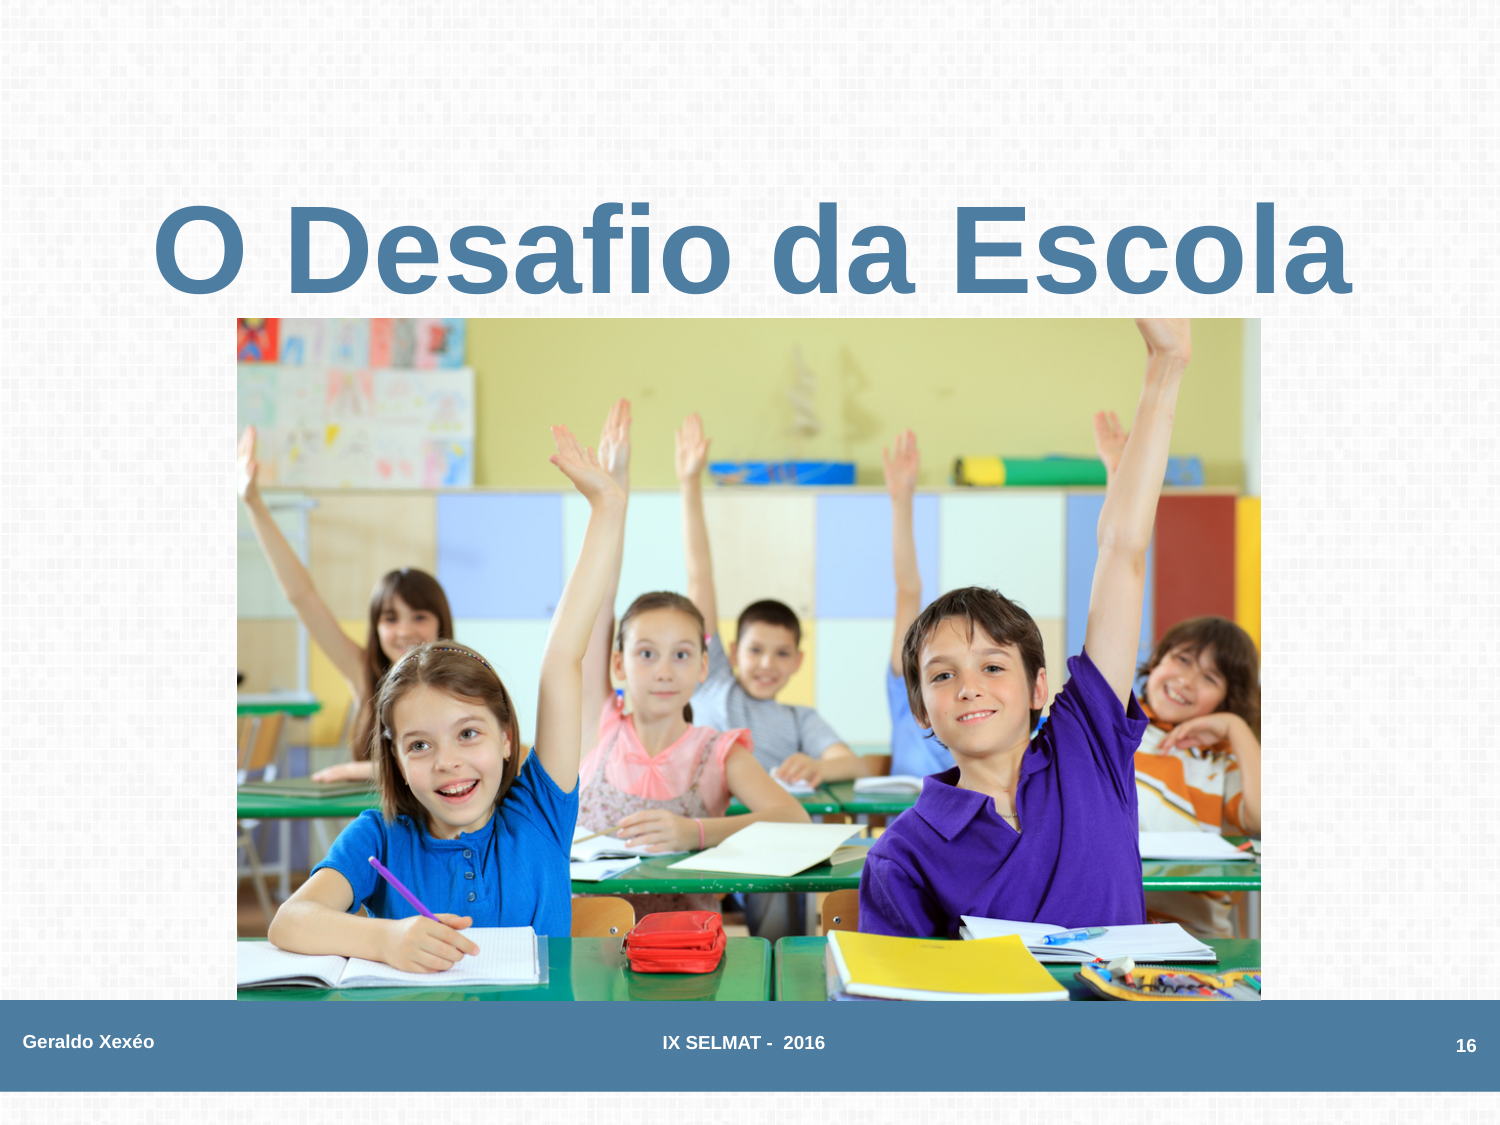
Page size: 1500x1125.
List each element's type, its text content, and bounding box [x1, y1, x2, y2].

footer IX SELMAT - 2016 [526, 1018, 962, 1066]
picture [0, 0, 1500, 1125]
slide_number Geraldo Xexéo [7, 1017, 203, 1066]
title O Desafio da Escola [105, 120, 1400, 386]
slide_number 16 [1297, 1021, 1492, 1069]
